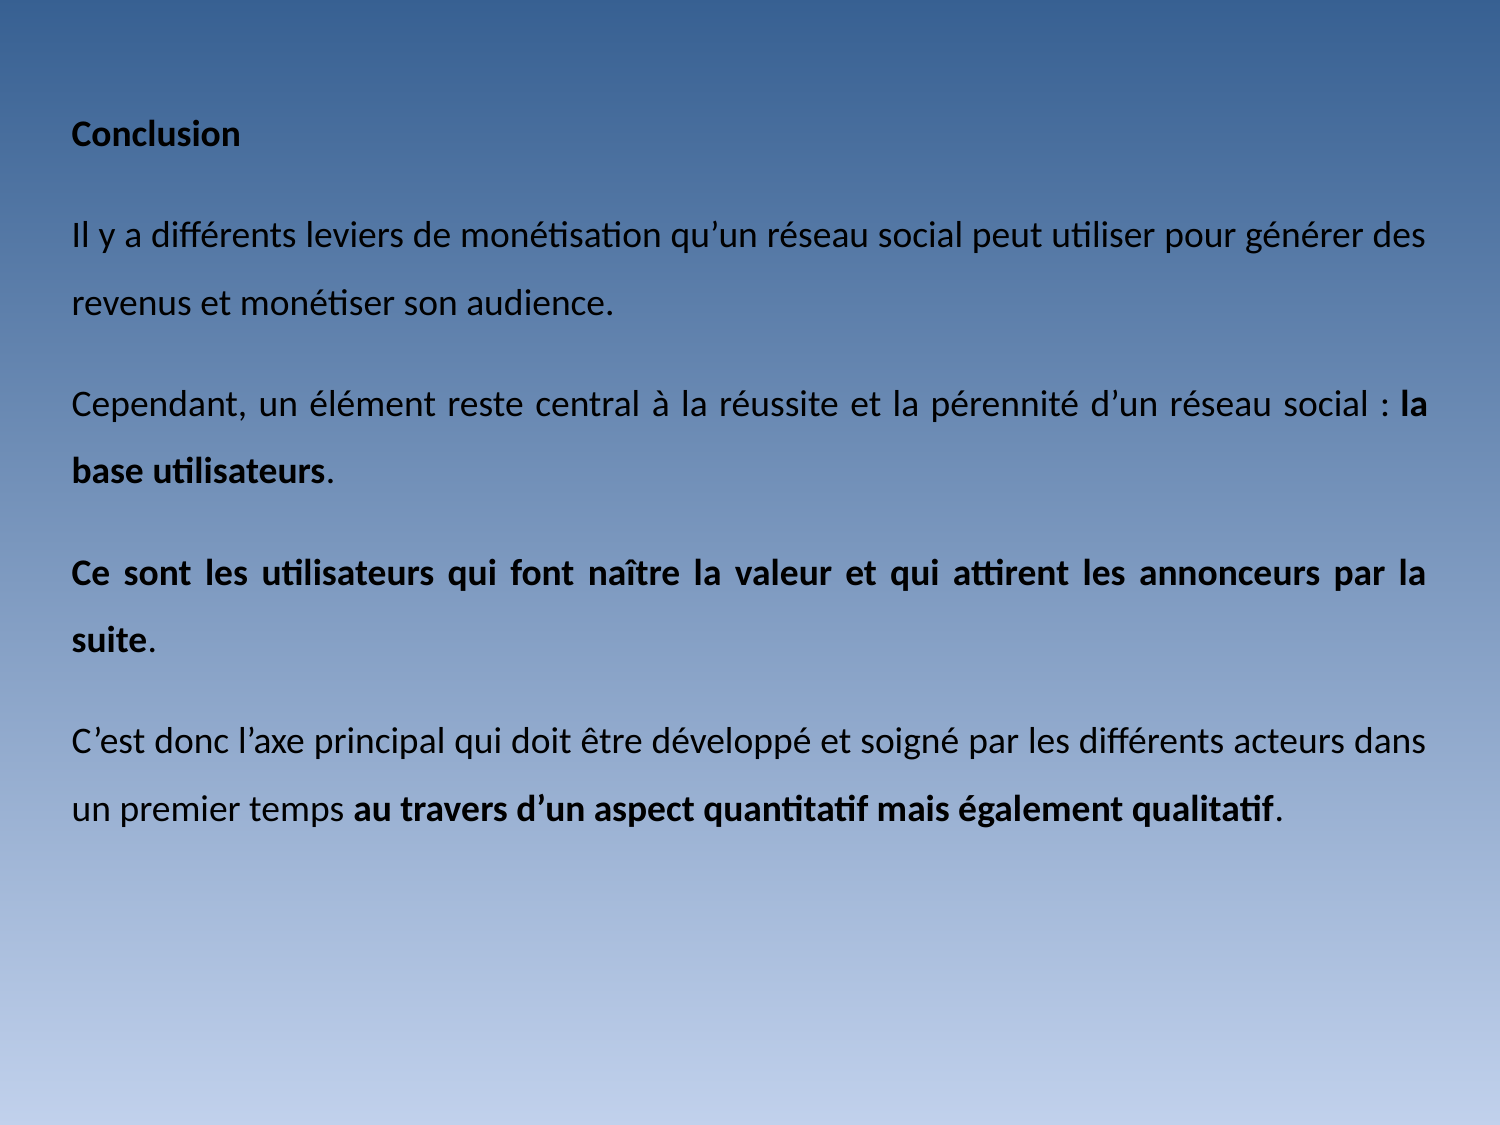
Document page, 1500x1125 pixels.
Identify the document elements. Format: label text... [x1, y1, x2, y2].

text_box Conclusion Il y a différents leviers de monétisation qu’un réseau social peut utiliser pour générer des revenus et monétiser son audience. Cependant, un élément reste central à la réussite et la pérennité d’un réseau social : la base utilisateurs. Ce sont les utilisateurs qui font naître la valeur et qui attirent les annonceurs par la suite. C’est donc l’axe principal qui doit être développé et soigné par les différents acteurs dans un premier temps au travers d’un aspect quantitatif mais également qualitatif. [56, 79, 1443, 837]
